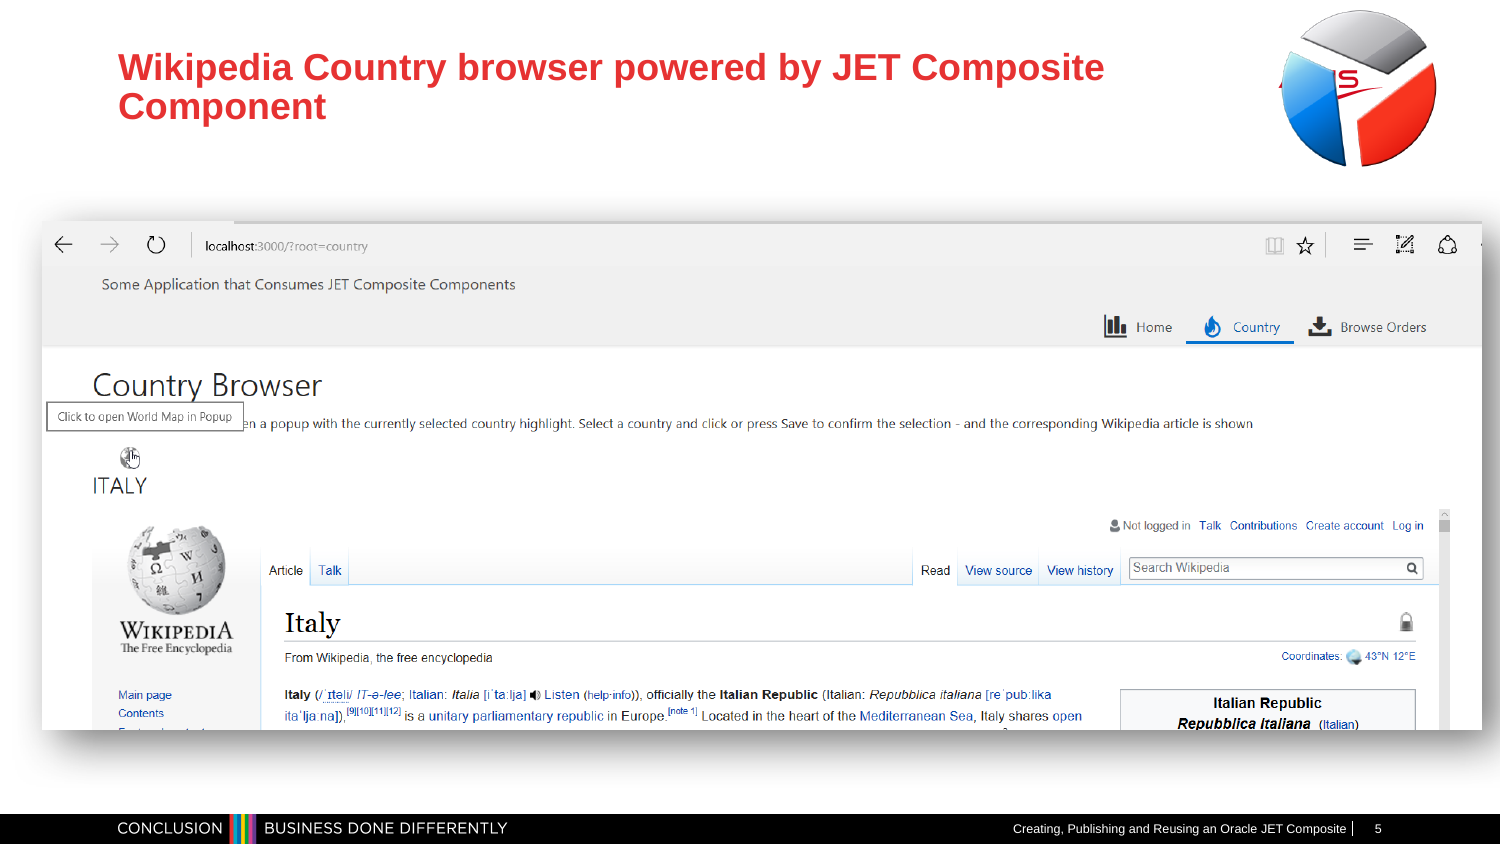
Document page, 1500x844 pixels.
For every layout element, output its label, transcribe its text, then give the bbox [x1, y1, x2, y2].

picture [42, 221, 1482, 730]
picture [1205, 9, 1438, 168]
title Wikipedia Country browser powered by JET Composite Component [118, 47, 1205, 130]
slide_number 5 [1358, 820, 1382, 839]
footer Creating, Publishing and Reusing an Oracle JET Composite [814, 820, 1347, 839]
picture [239, 814, 1500, 844]
picture [0, 814, 236, 844]
